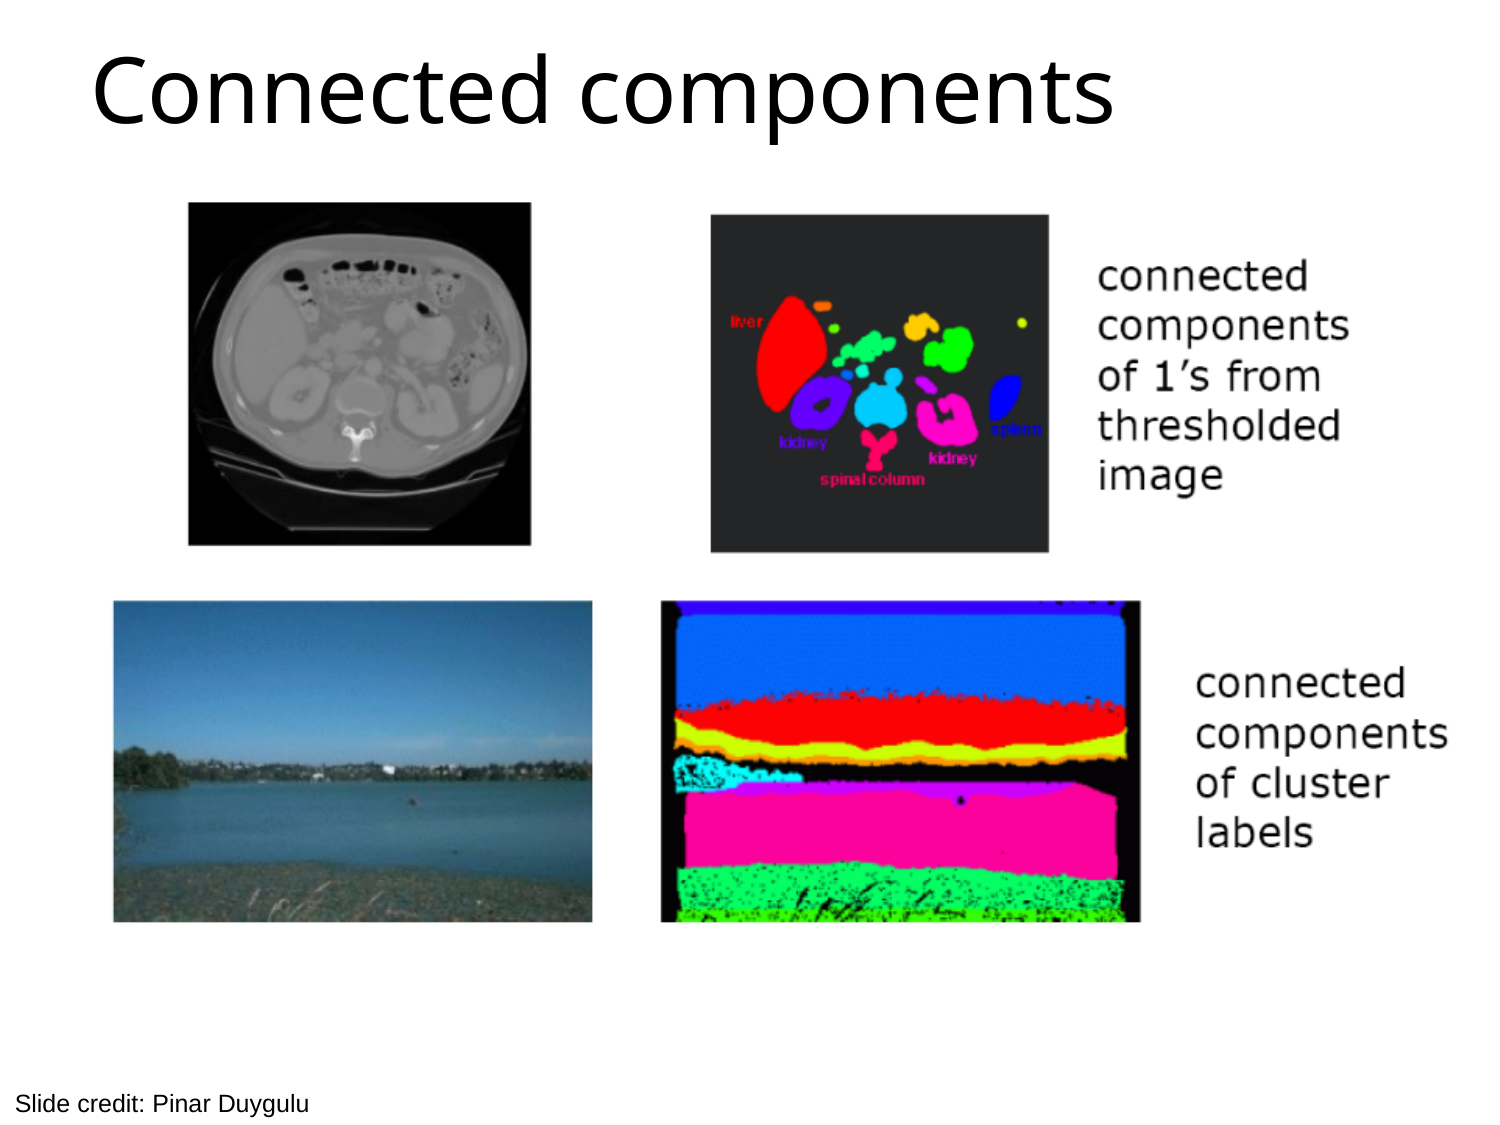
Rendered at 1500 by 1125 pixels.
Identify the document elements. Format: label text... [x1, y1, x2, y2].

picture [74, 187, 1475, 960]
text_box Slide credit: Pinar Duygulu [0, 1079, 438, 1125]
title Connected components [75, 0, 1425, 187]
